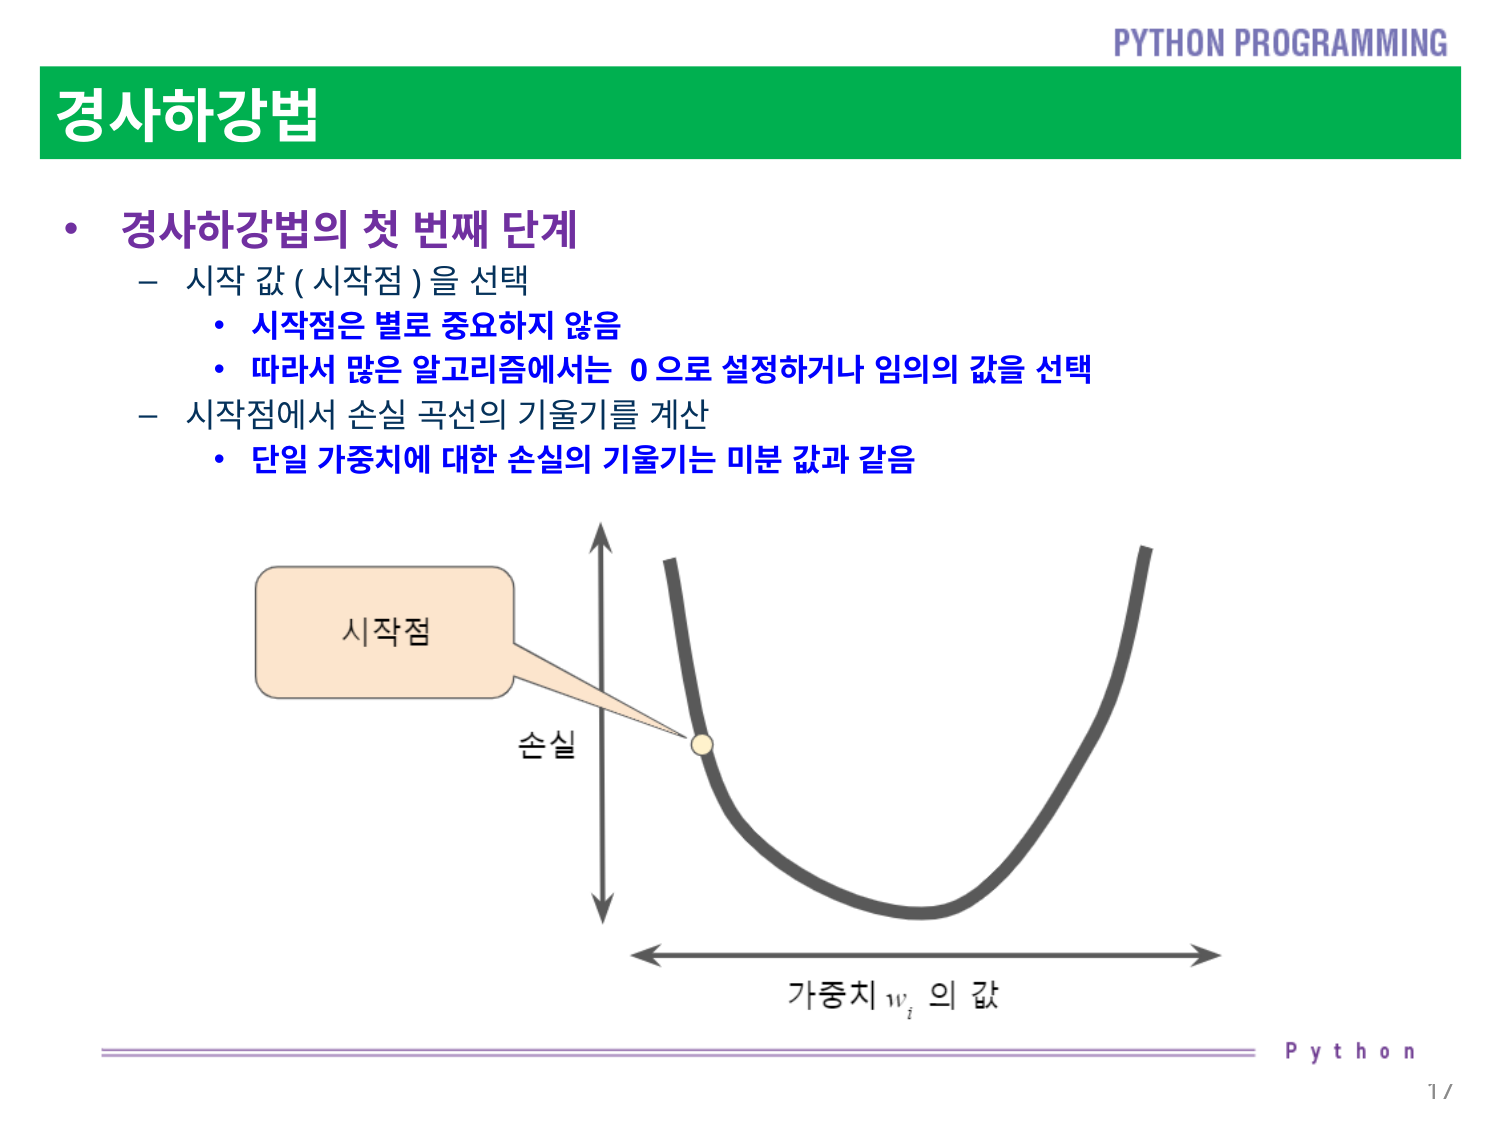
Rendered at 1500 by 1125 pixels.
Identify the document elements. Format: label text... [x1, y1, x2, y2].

picture [1106, 13, 1462, 66]
picture [247, 506, 1231, 1026]
list 경사하강법의 첫 번째 단계 시작 값(시작점)을 선택 시작점은 별로 중요하지 않음 따라서 많은 알고리즘에서는 0으로 설정하거나 임의의 값을 선택 시작점에서 손실 곡선의 기울기를 계산 단일 가중치에 대한 손실의 기울기는 미분 값과 같음 [48, 195, 1461, 1041]
slide_number 17 [1119, 1071, 1470, 1112]
title 경사하강법 [39, 76, 1444, 152]
picture [18, 1020, 1483, 1084]
